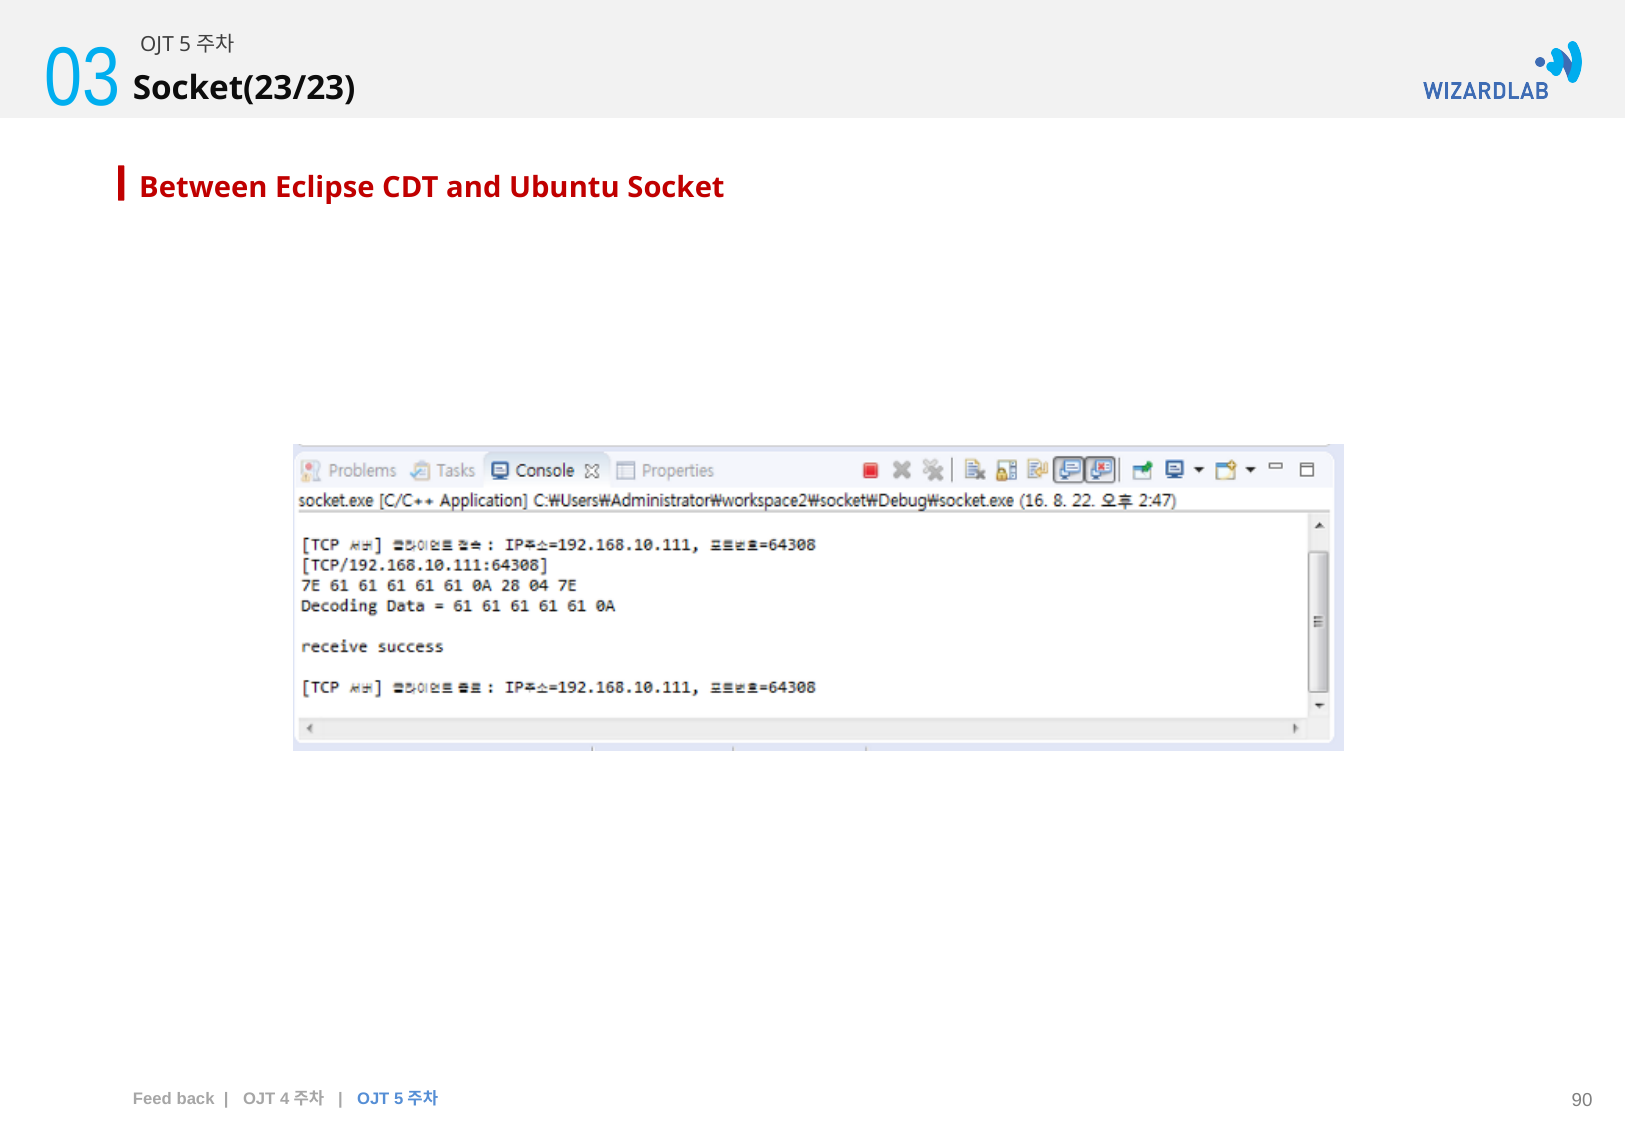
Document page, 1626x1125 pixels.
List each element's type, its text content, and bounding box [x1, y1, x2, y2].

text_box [117, 165, 935, 210]
picture [293, 444, 1344, 751]
picture [1576, 41, 1582, 52]
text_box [29, 11, 1005, 134]
picture [1423, 41, 1571, 99]
picture [1577, 72, 1582, 83]
text_box Feed back | OJT 4주차 | OJT 5주차 [118, 1080, 1625, 1116]
